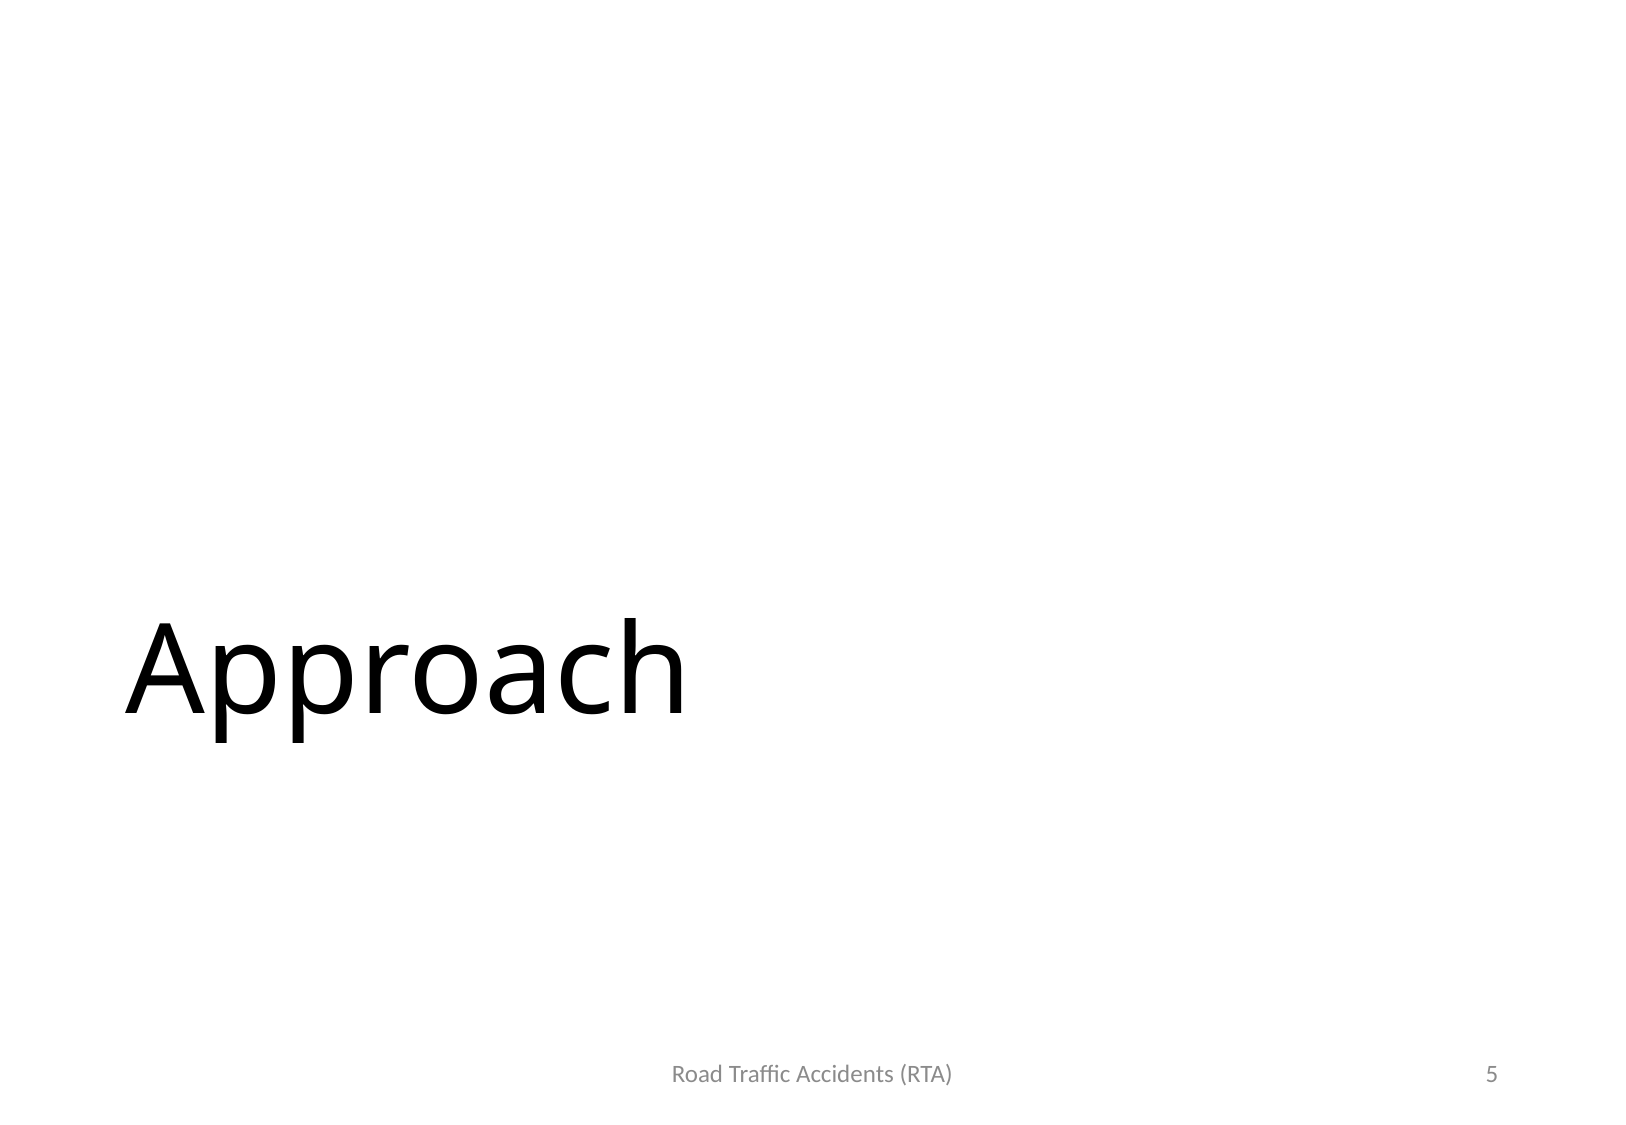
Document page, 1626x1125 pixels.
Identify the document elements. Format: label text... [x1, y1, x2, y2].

footer Road Traffic Accidents (RTA) [538, 1042, 1087, 1103]
slide_number 5 [1147, 1042, 1514, 1103]
title Approach [110, 280, 1513, 749]
